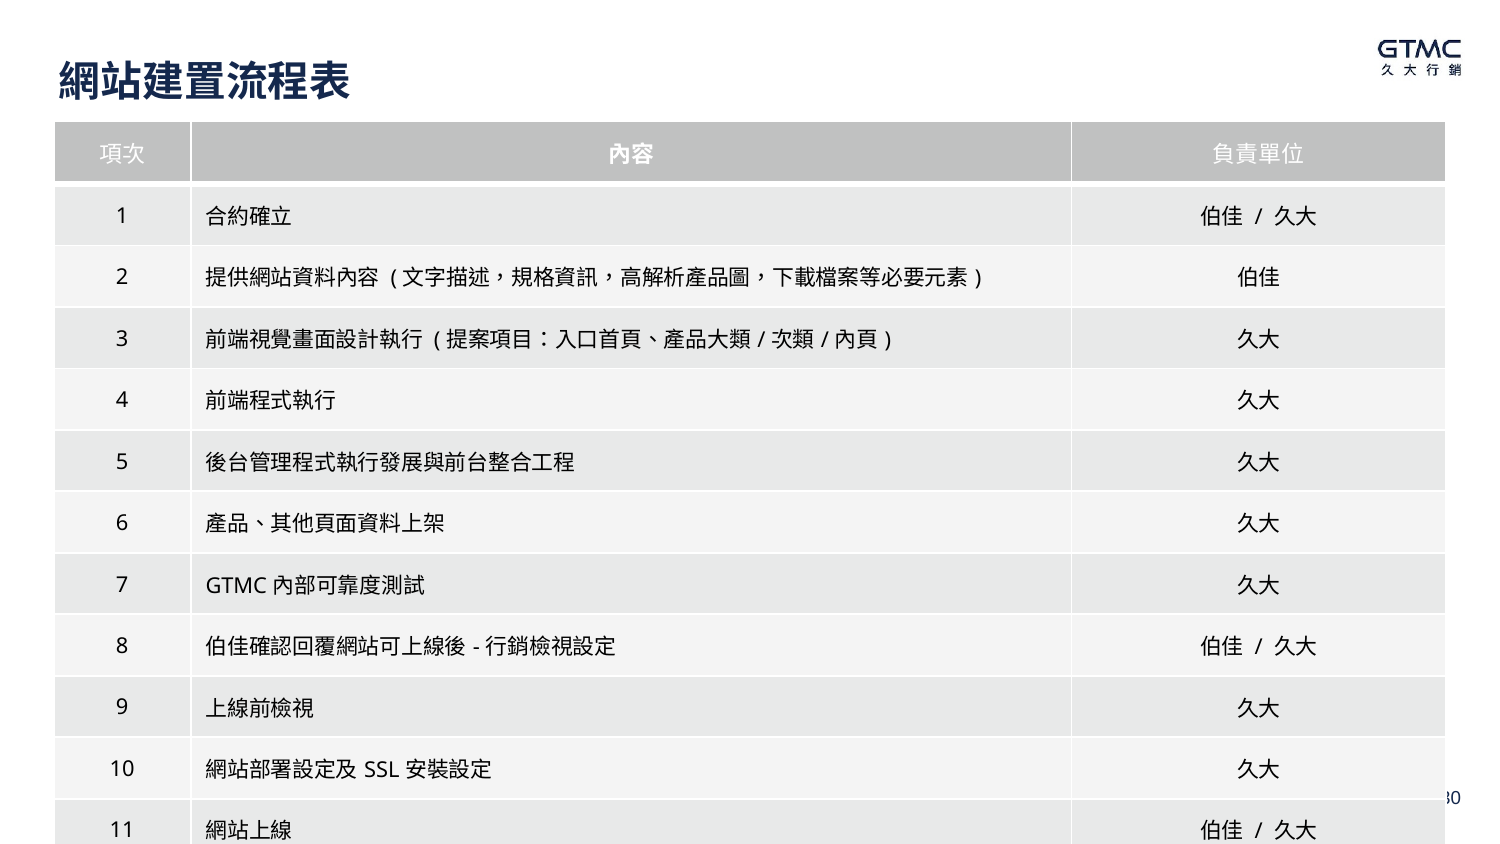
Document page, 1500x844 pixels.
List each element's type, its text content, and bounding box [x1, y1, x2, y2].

table_cell 4 [55, 369, 190, 429]
table_cell 久大 [1072, 492, 1445, 552]
table_cell 網站上線 [192, 800, 1071, 844]
table_cell 伯佳確認回覆網站可上線後-行銷檢視設定 [192, 615, 1071, 675]
table_cell 2 [55, 246, 190, 306]
table_cell 提供網站資料內容 (文字描述，規格資訊，高解析產品圖，下載檔案等必要元素) [192, 246, 1071, 306]
table_cell 上線前檢視 [192, 677, 1071, 736]
table_cell 久大 [1072, 431, 1445, 490]
table_cell 3 [55, 308, 190, 368]
table_cell 久大 [1072, 677, 1445, 736]
table_cell GTMC內部可靠度測試 [192, 554, 1071, 613]
table_header 項次 [55, 122, 190, 181]
table_cell 產品、其他頁面資料上架 [192, 492, 1071, 552]
table_cell 8 [55, 615, 190, 675]
table_cell 11 [55, 800, 190, 844]
table_cell 網站部署設定及SSL安裝設定 [192, 738, 1071, 798]
table_cell 伯佳 / 久大 [1072, 800, 1445, 844]
table_cell 久大 [1072, 738, 1445, 798]
table_cell 前端視覺畫面設計執行 (提案項目：入口首頁、產品大類/次類/內頁) [192, 308, 1071, 368]
picture [0, 0, 1500, 844]
table_cell 7 [55, 554, 190, 613]
table_cell 合約確立 [192, 187, 1071, 245]
table_cell 後台管理程式執行發展與前台整合工程 [192, 431, 1071, 490]
table_cell 久大 [1072, 369, 1445, 429]
table_cell 6 [55, 492, 190, 552]
table_cell 久大 [1072, 554, 1445, 613]
table_cell 前端程式執行 [192, 369, 1071, 429]
table_cell 久大 [1072, 308, 1445, 368]
title 網站建置流程表 [43, 53, 1313, 145]
slide_number 30 [1447, 785, 1477, 808]
table_cell 1 [55, 187, 190, 245]
table_cell 伯佳 [1072, 246, 1445, 306]
table_cell 5 [55, 431, 190, 490]
table_cell 伯佳 / 久大 [1072, 187, 1445, 245]
table_header 負責單位 [1072, 122, 1445, 181]
table_cell 伯佳 / 久大 [1072, 615, 1445, 675]
table_cell 9 [55, 677, 190, 736]
table_header 內容 [192, 122, 1071, 181]
table_cell 10 [55, 738, 190, 798]
